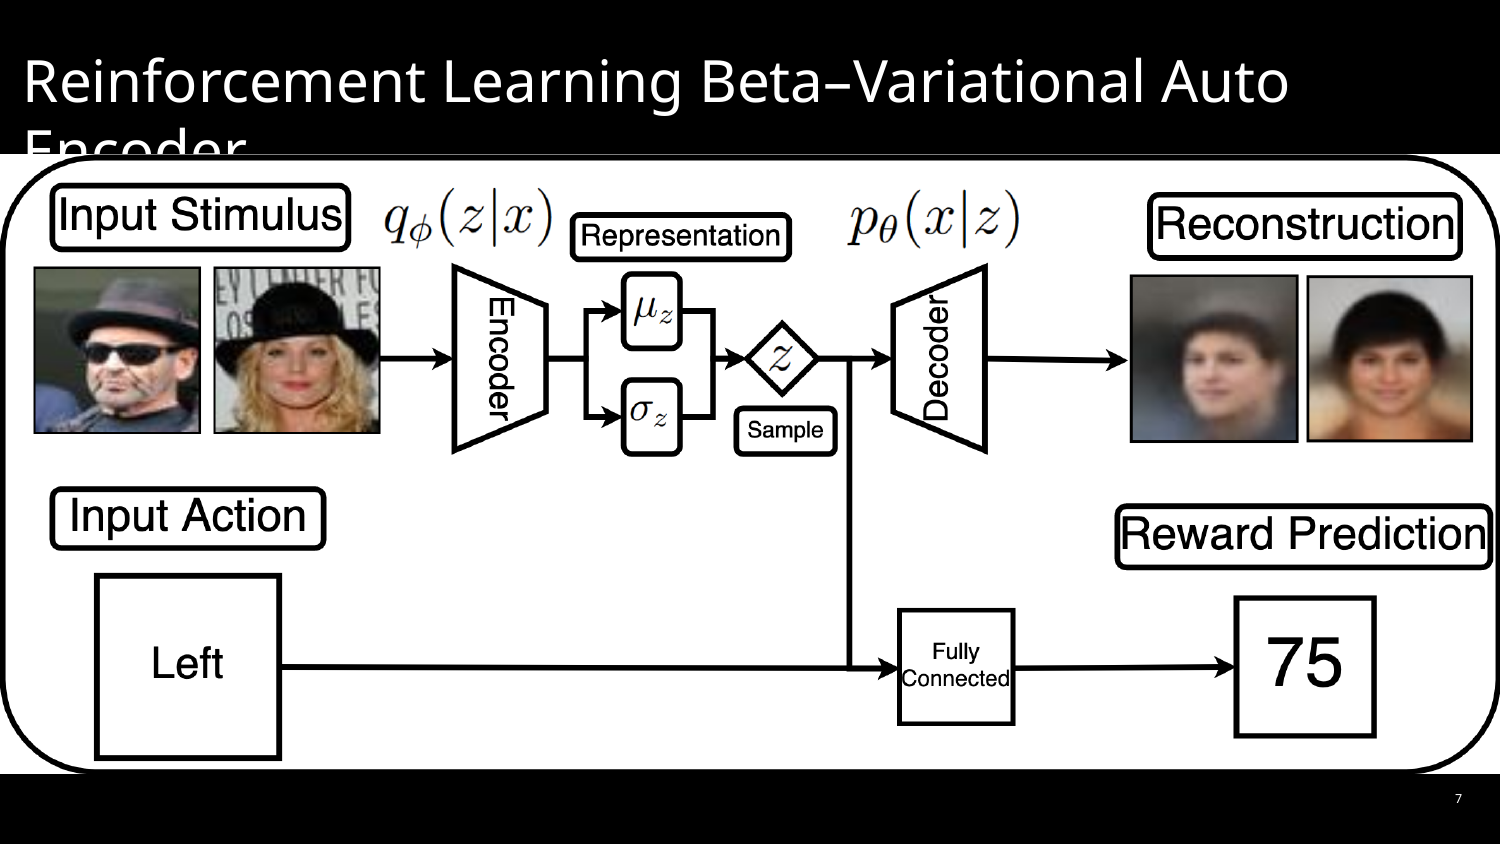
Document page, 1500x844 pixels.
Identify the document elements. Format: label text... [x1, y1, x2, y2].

slide_number 7 [1162, 785, 1463, 813]
list Reinforcement Learning Beta–Variational Auto Encoder [22, 43, 1477, 114]
picture [0, 153, 1500, 774]
